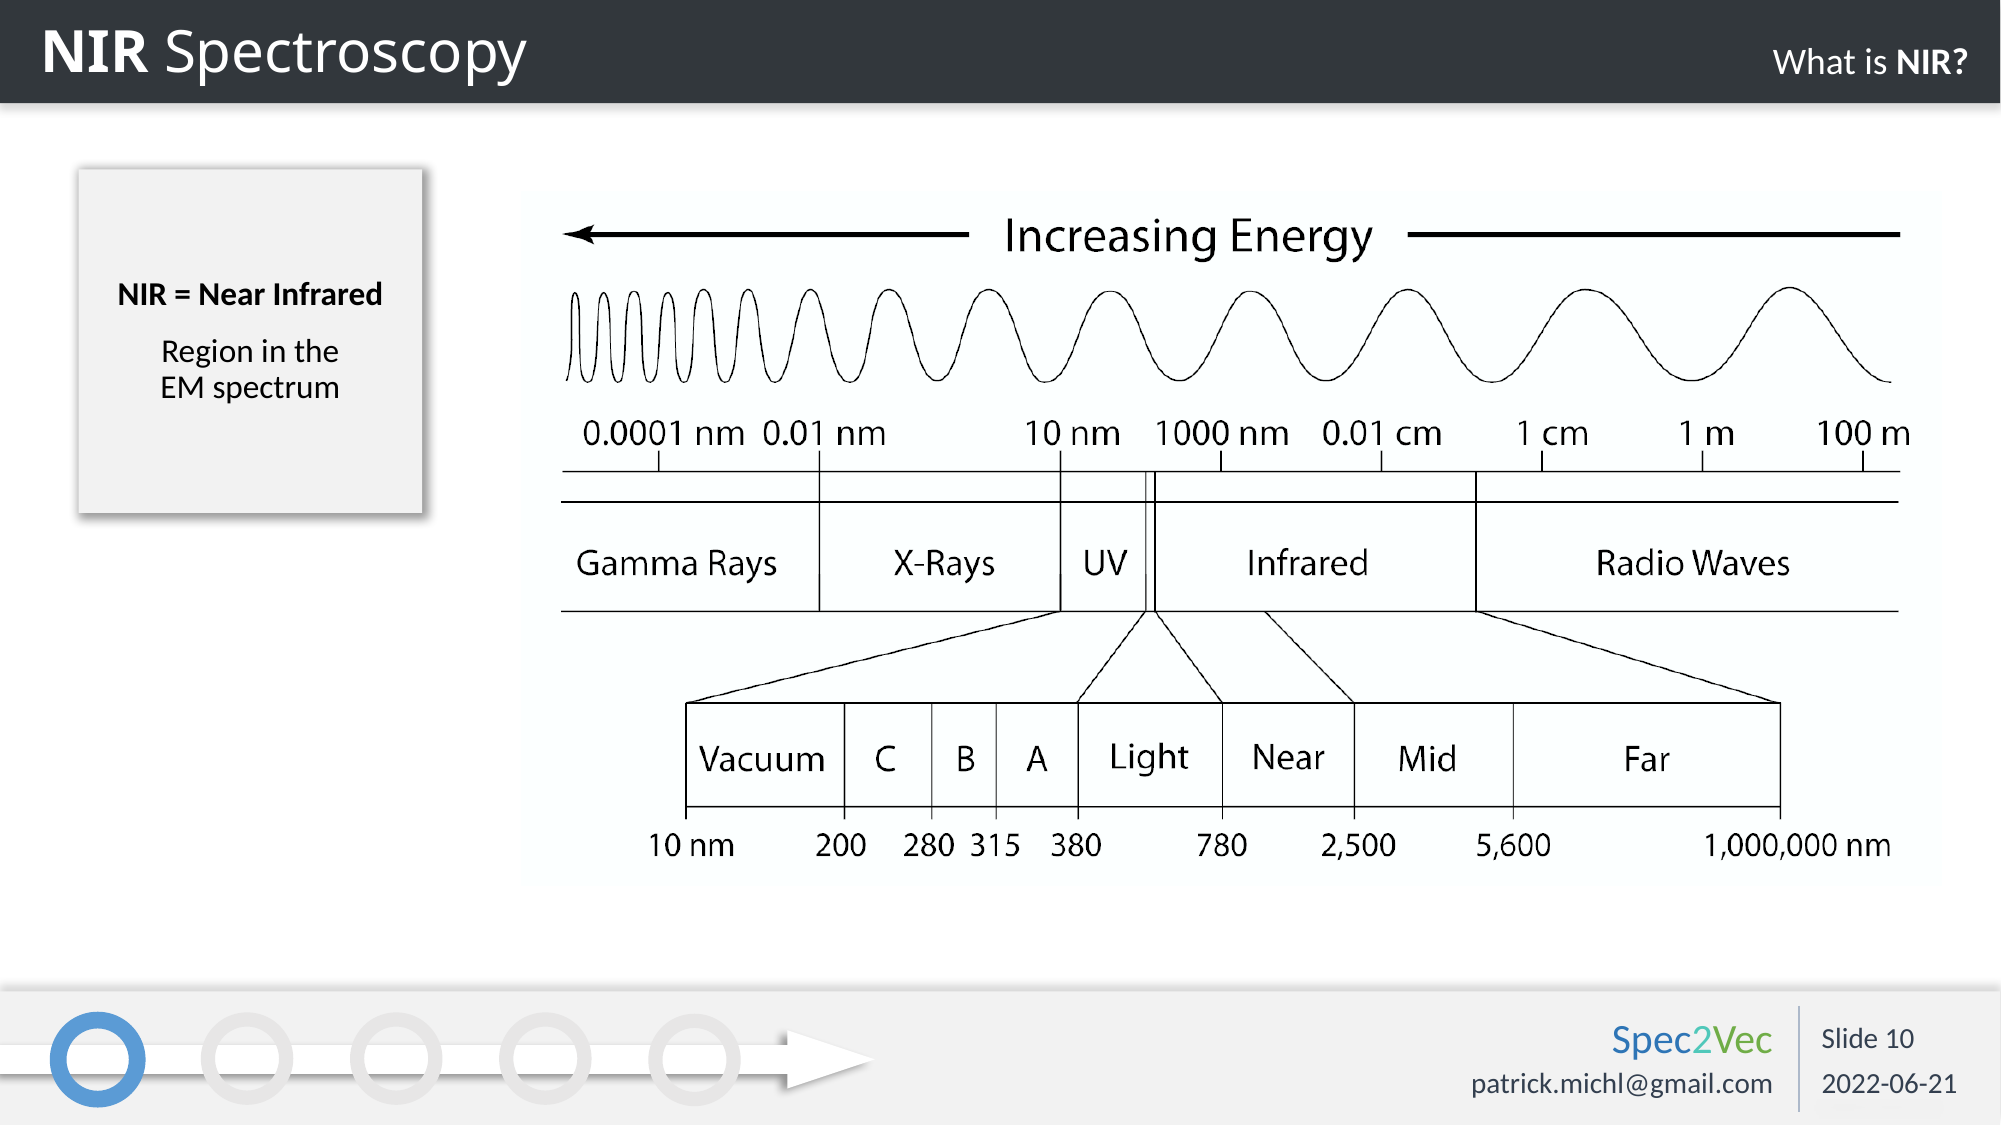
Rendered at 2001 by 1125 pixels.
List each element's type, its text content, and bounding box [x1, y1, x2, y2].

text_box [49, 1011, 146, 1108]
picture [521, 191, 1942, 886]
text_box What is NIR? [1285, 29, 1985, 90]
text_box NIR = Near Infrared Region in the EM spectrum [78, 169, 423, 513]
text_box NIR Spectroscopy [25, 5, 1922, 102]
